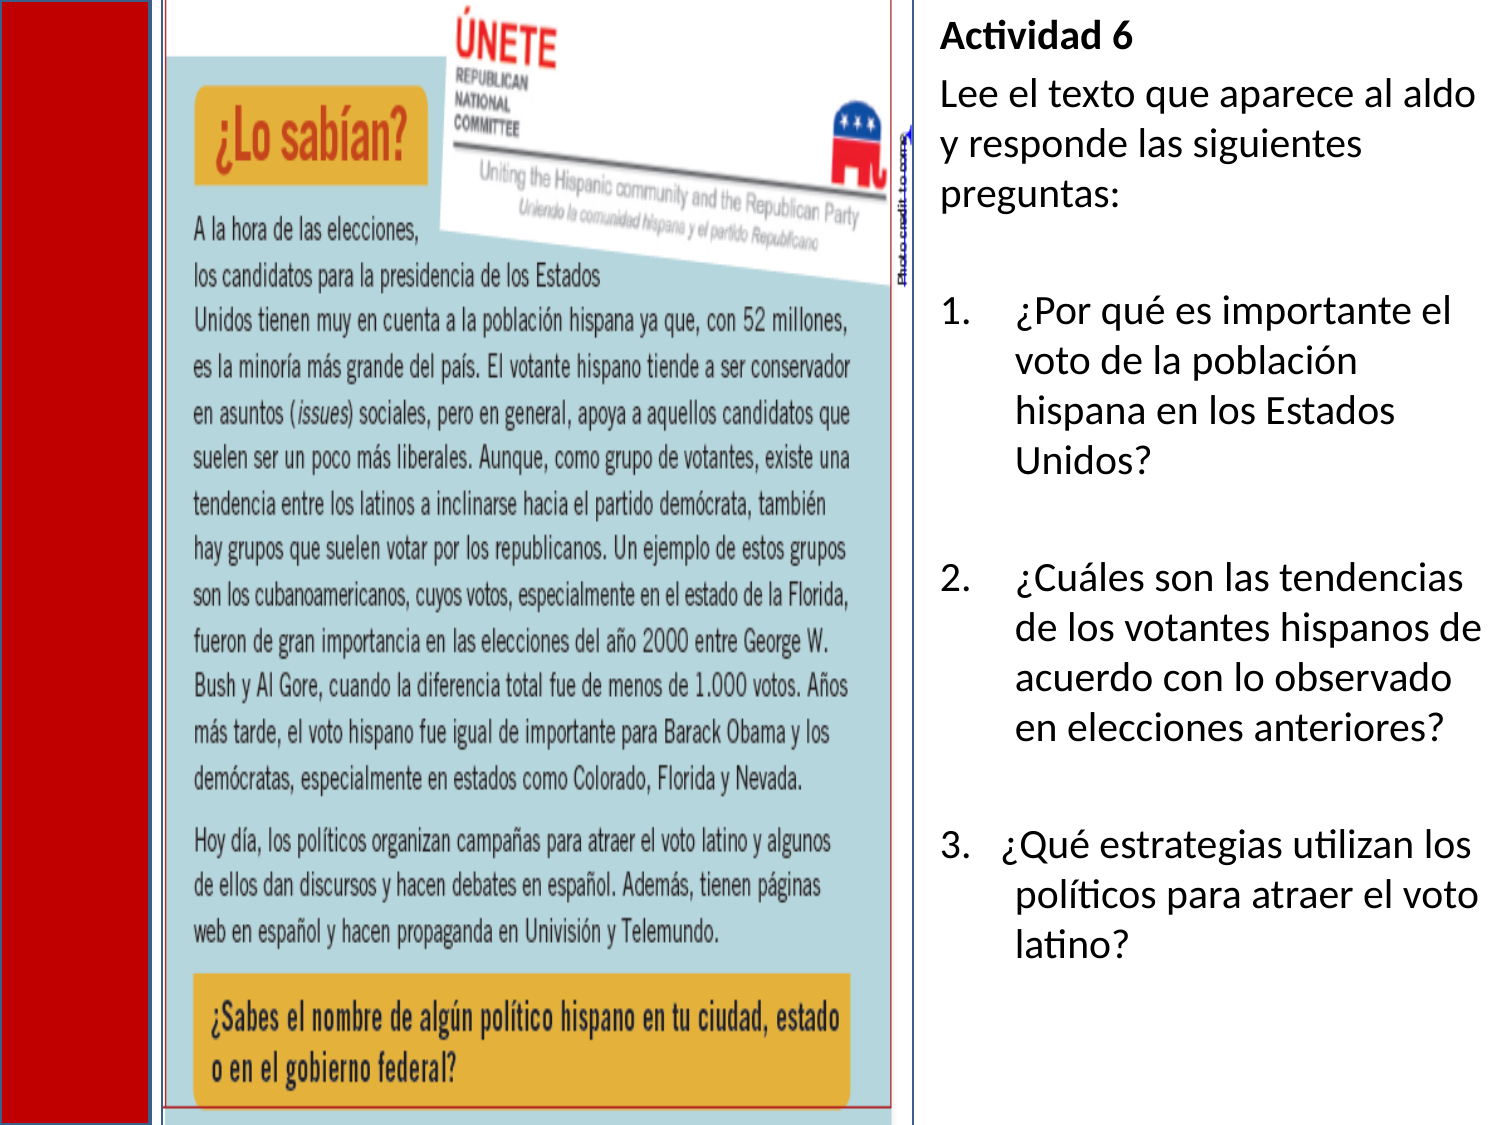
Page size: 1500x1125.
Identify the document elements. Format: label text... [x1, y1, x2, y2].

picture [162, 0, 913, 1125]
text_box [0, 0, 152, 1125]
list Actividad 6 Lee el texto que aparece al aldo y responde las siguientes preguntas: ¿Por qué es importante el voto de la población hispana en los Estados Unidos? ¿Cuáles son las tendencias de los votantes hispanos de acuerdo con lo observado en elecciones anteriores? 3. ¿Qué estrategias utilizan los políticos para atraer el voto latino? [924, 0, 1500, 1125]
